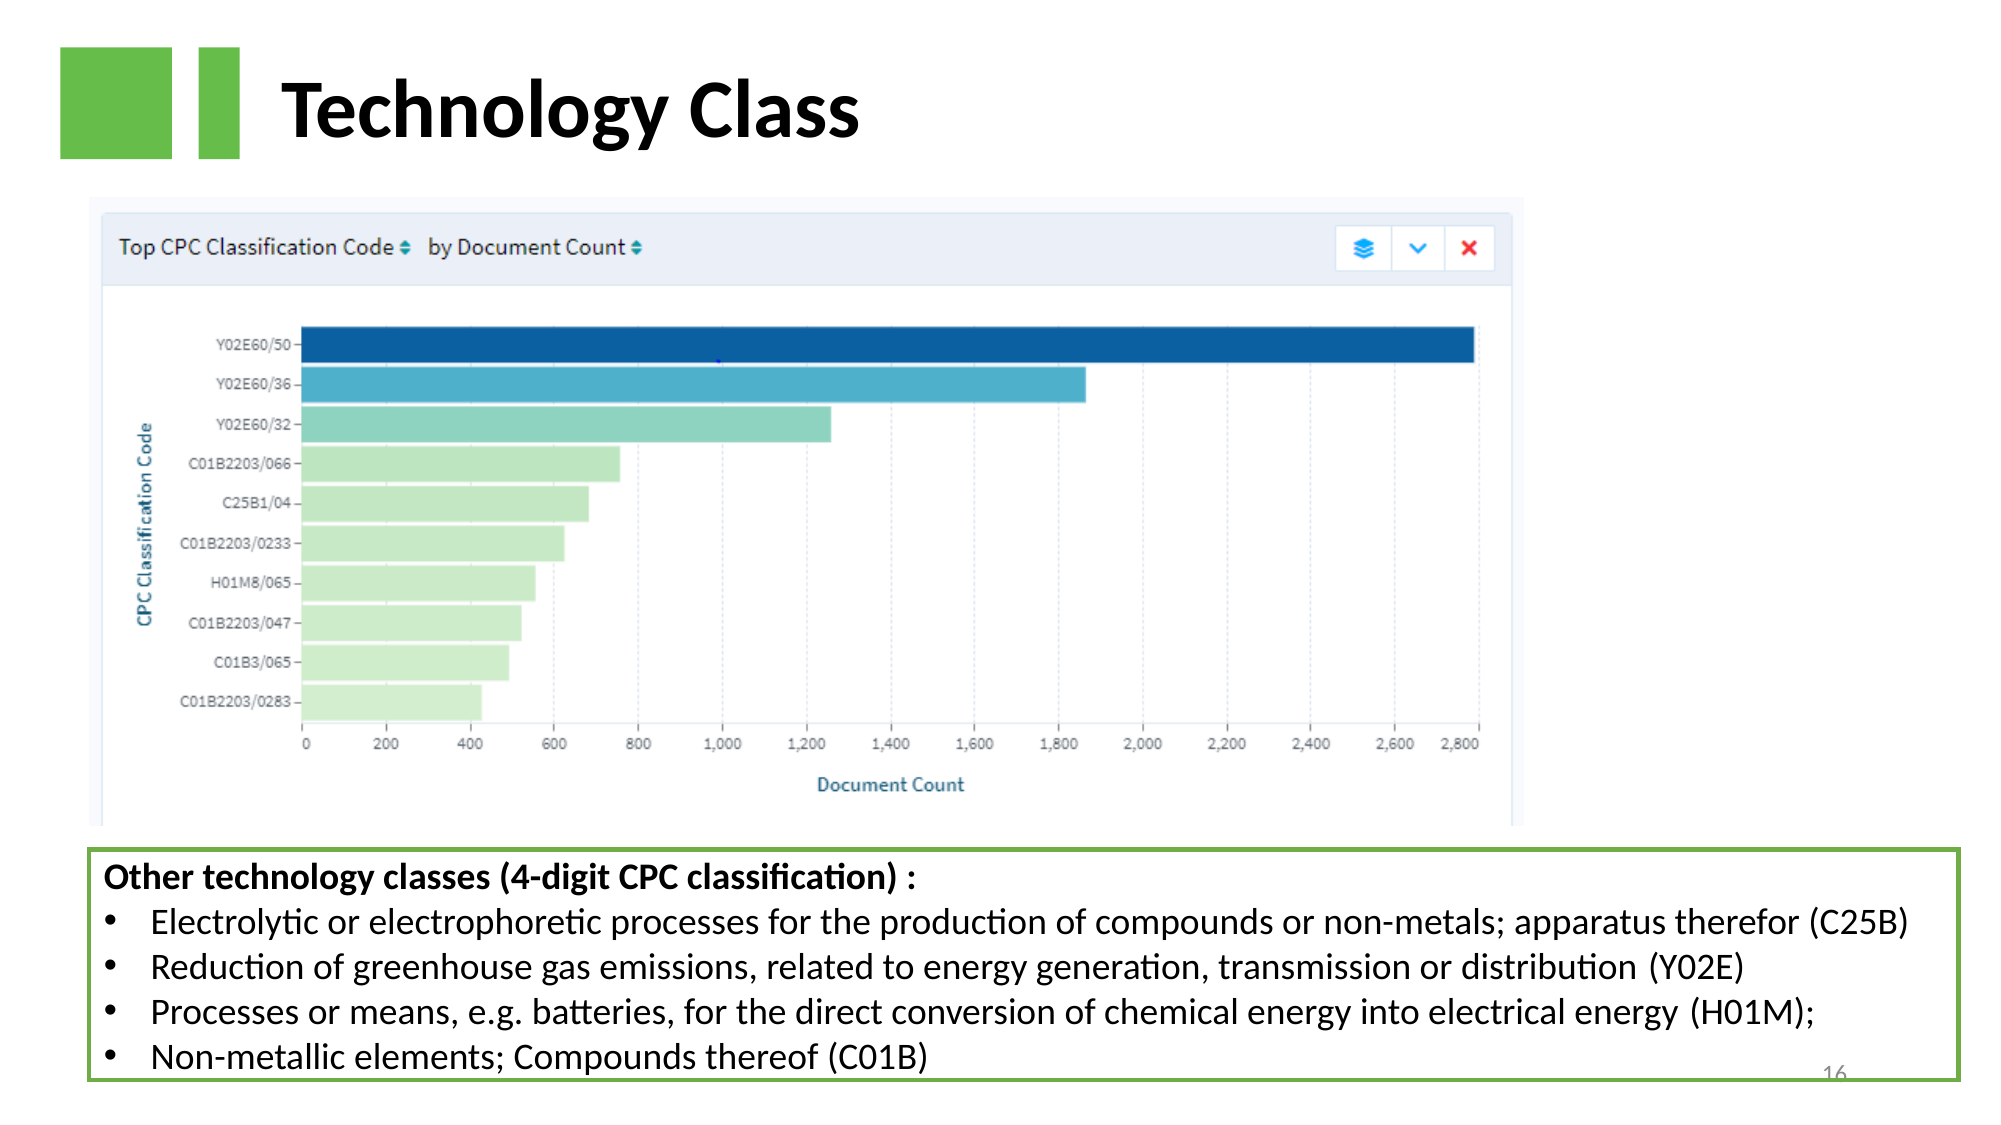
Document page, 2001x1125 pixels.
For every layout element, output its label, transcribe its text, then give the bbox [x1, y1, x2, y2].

text_box [59, 46, 173, 160]
picture [89, 197, 1524, 826]
text_box Other technology classes (4-digit CPC classification) : Electrolytic or electrophoretic processes for the production of compounds or non-metals; apparatus therefor (C25B) Reduction of greenhouse gas emissions, related to energy generation, transmission or distribution (Y02E) Processes or means, e.g. batteries, for the direct conversion of chemical energy into electrical energy (H01M); Non-metallic elements; Compounds thereof (C01B) [88, 848, 1959, 1081]
text_box [198, 46, 241, 160]
text_box Technology Class [266, 46, 1017, 162]
slide_number 16 [1412, 1042, 1863, 1103]
